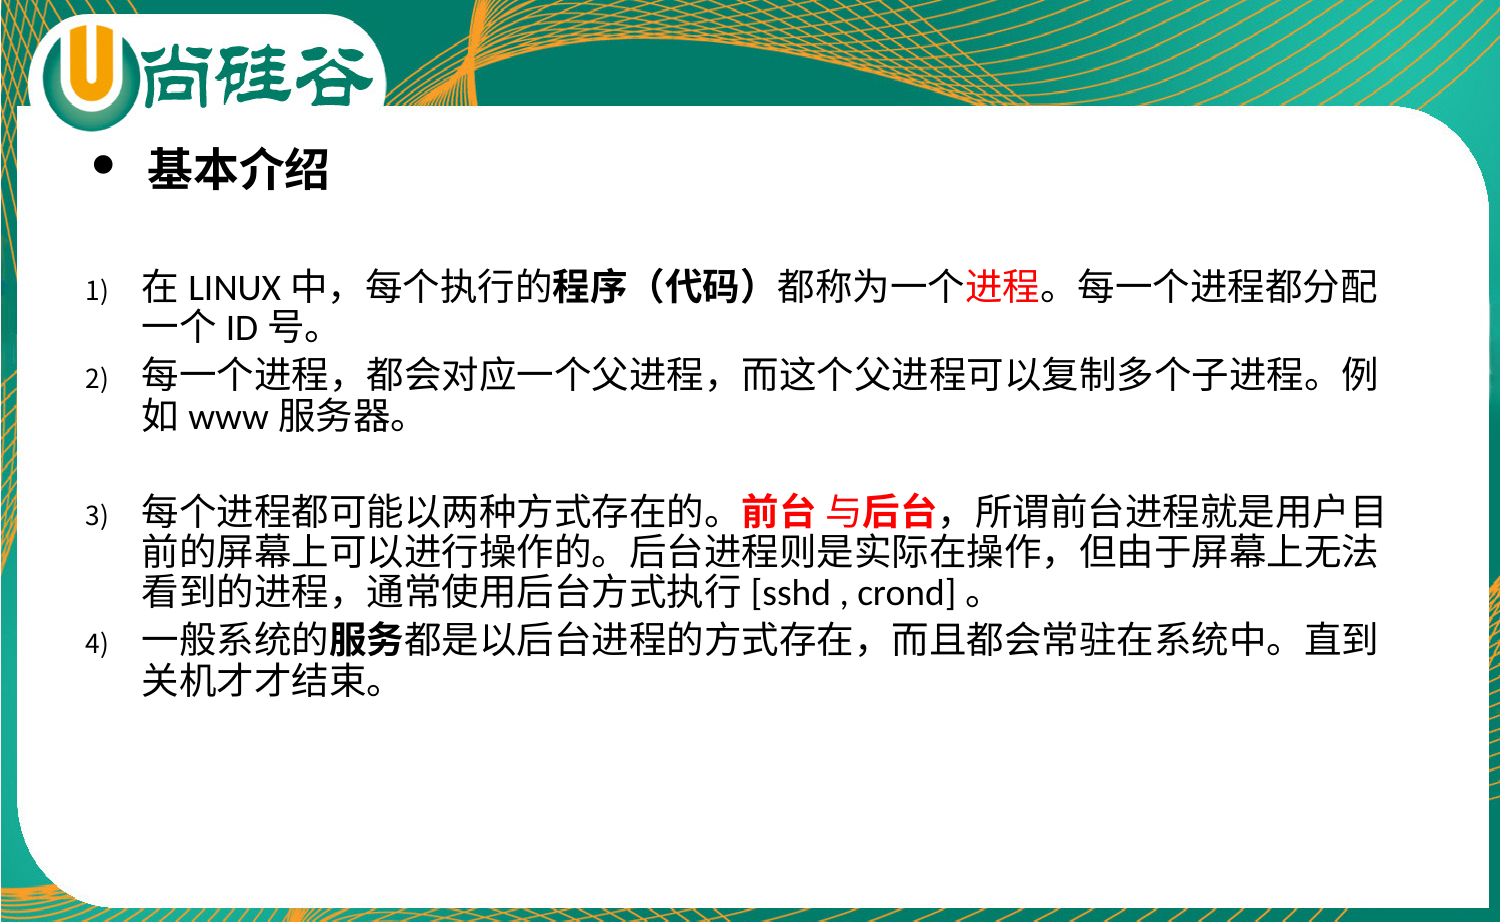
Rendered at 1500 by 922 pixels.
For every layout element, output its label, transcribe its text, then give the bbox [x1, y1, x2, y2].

text_box 基本介绍 [76, 139, 1270, 204]
text_box 在LINUX中，每个执行的程序（代码）都称为一个进程。每一个进程都分配一个ID号。 每一个进程，都会对应一个父进程，而这个父进程可以复制多个子进程。例如www服务器。 每个进程都可能以两种方式存在的。前台 与后台，所谓前台进程就是用户目前的屏幕上可以进行操作的。后台进程则是实际在操作，但由于屏幕上无法看到的进程，通常使用后台方式执行[sshd , crond]。 一般系统的服务都是以后台进程的方式存在，而且都会常驻在系统中。直到关机才才结束。 [70, 207, 1424, 710]
picture [0, 0, 1500, 922]
